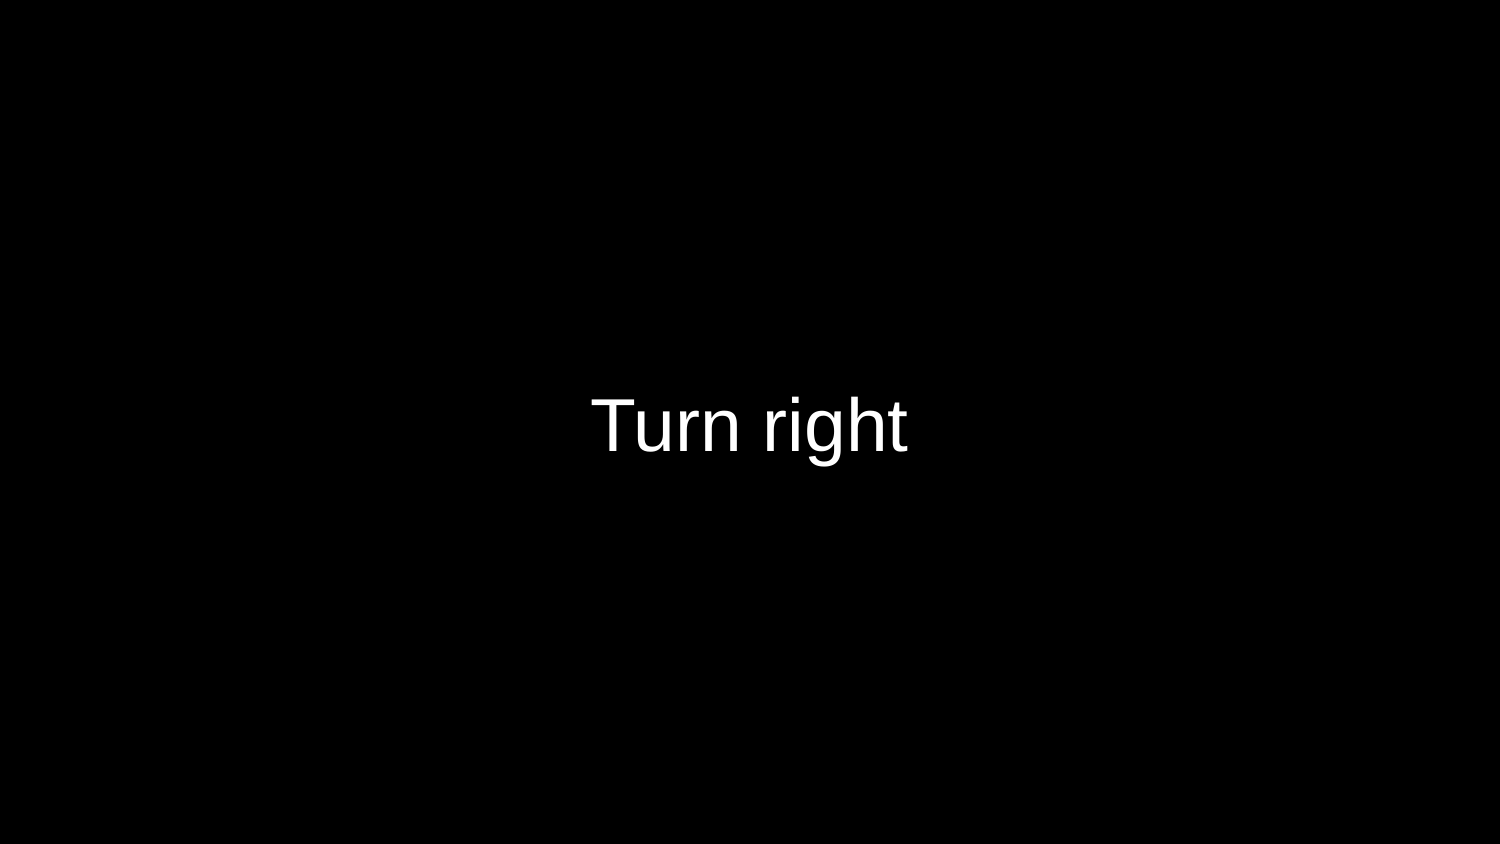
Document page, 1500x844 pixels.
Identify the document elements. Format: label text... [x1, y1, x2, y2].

title Turn right [51, 352, 1449, 491]
